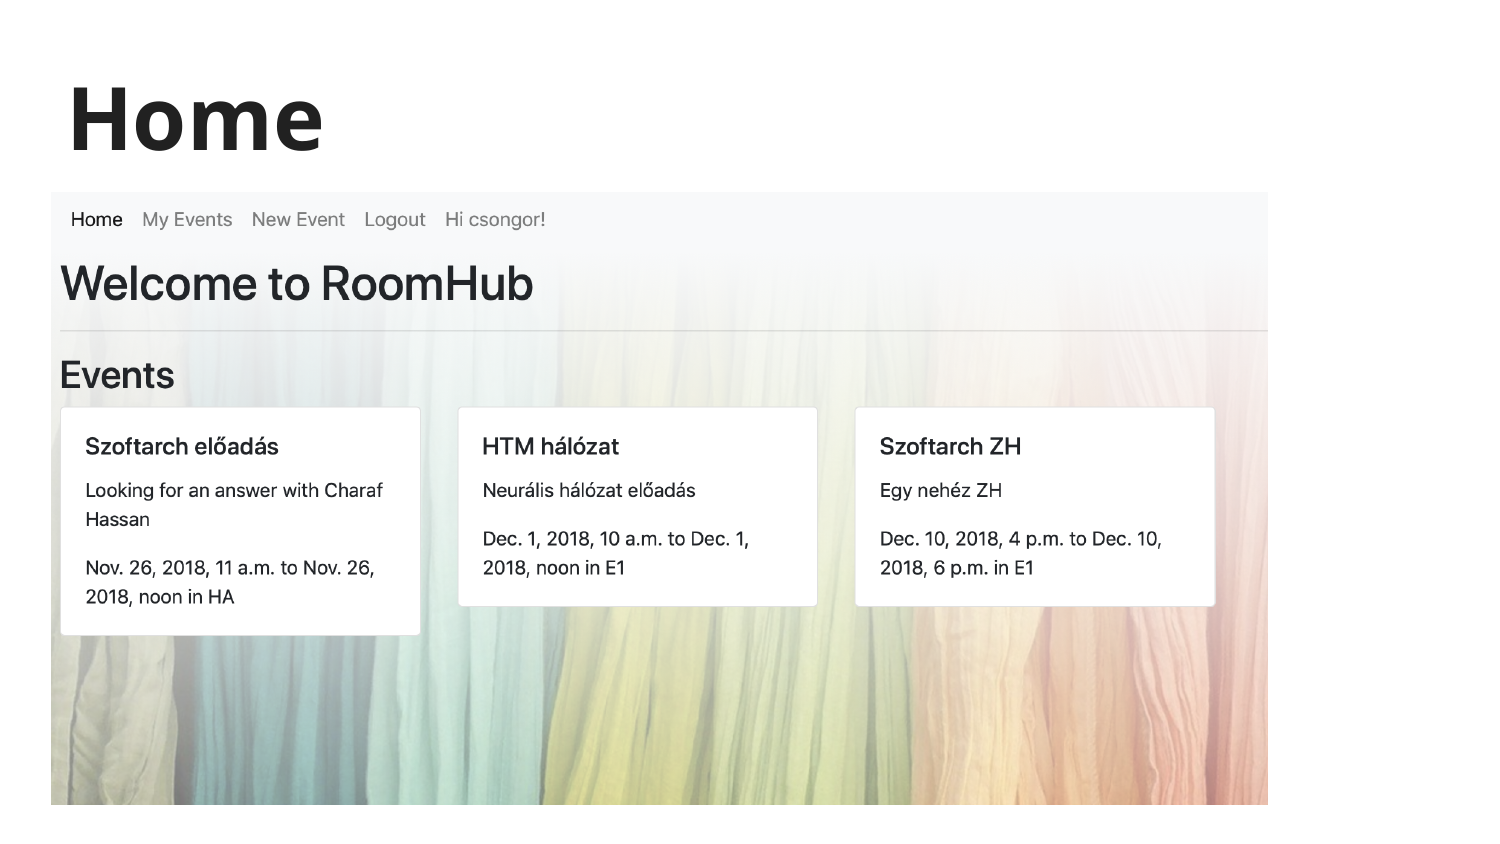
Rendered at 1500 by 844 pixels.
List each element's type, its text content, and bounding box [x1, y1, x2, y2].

title Home [51, 48, 1449, 180]
picture [50, 192, 1268, 806]
